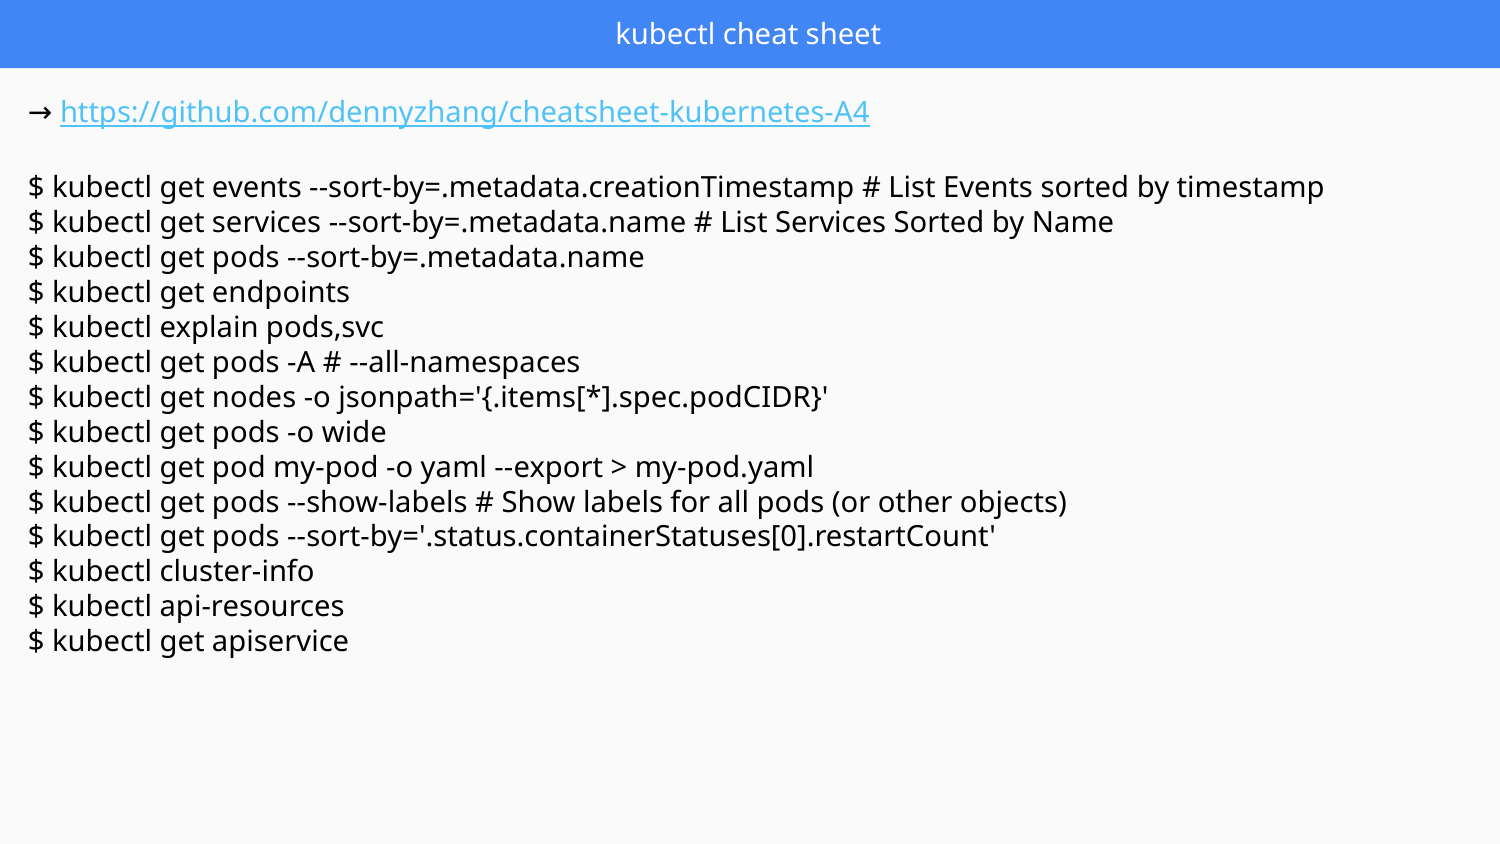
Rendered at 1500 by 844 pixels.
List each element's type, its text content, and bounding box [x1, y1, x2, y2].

text_box → https://github.com/dennyzhang/cheatsheet-kubernetes-A4 $ kubectl get events --sort-by=.metadata.creationTimestamp # List Events sorted by timestamp $ kubectl get services --sort-by=.metadata.name # List Services Sorted by Name $ kubectl get pods --sort-by=.metadata.name $ kubectl get endpoints $ kubectl explain pods,svc $ kubectl get pods -A # --all-namespaces $ kubectl get nodes -o jsonpath='{.items[*].spec.podCIDR}' $ kubectl get pods -o wide $ kubectl get pod my-pod -o yaml --export > my-pod.yaml $ kubectl get pods --show-labels # Show labels for all pods (or other objects) $ kubectl get pods --sort-by='.status.containerStatuses[0].restartCount' $ kubectl cluster-info $ kubectl api-resources $ kubectl get apiservice [12, 78, 1491, 835]
title kubectl cheat sheet [0, 0, 1497, 69]
